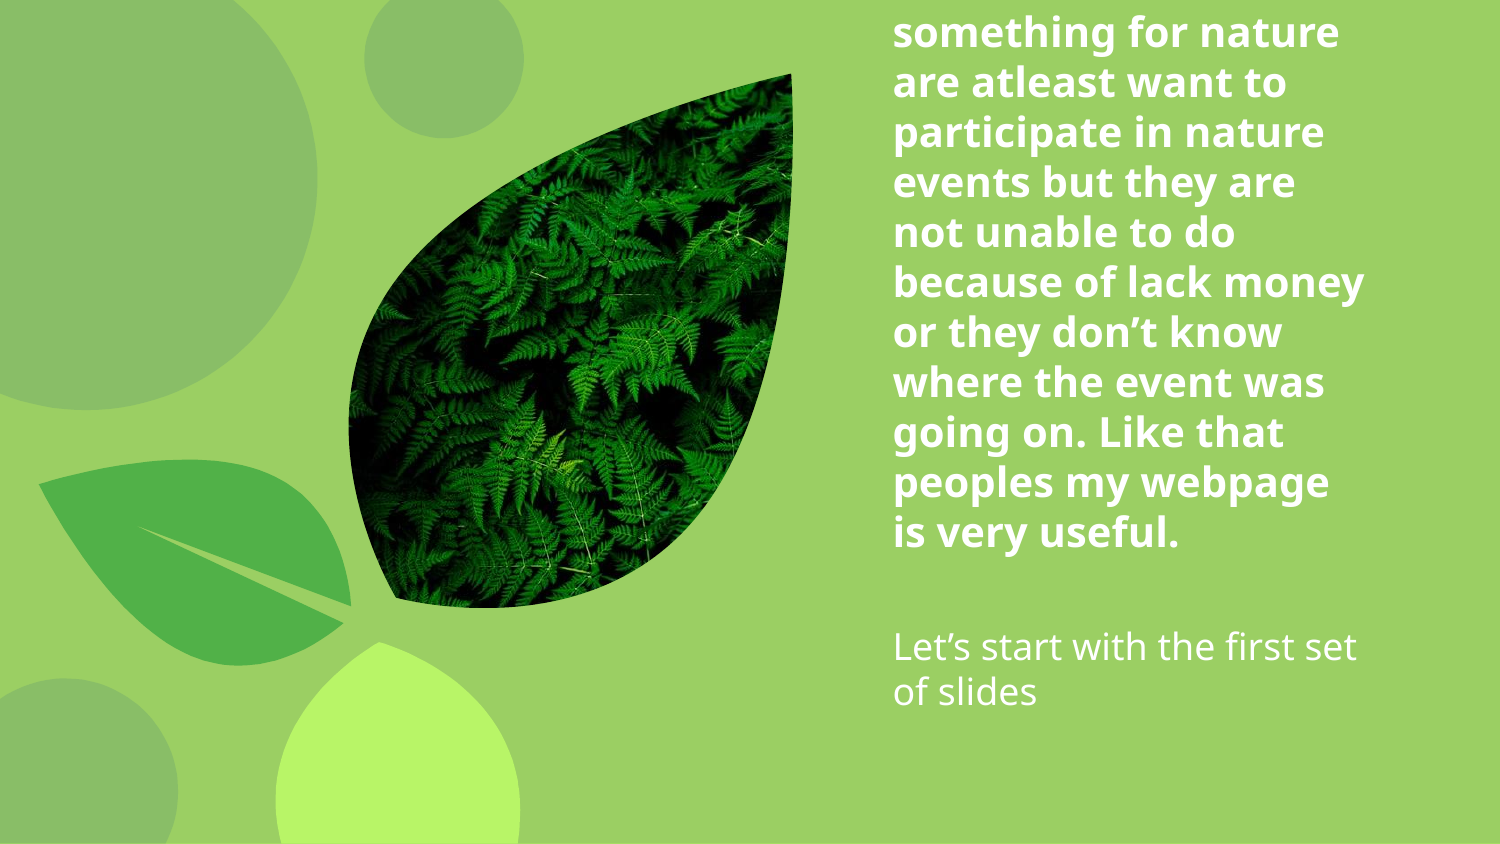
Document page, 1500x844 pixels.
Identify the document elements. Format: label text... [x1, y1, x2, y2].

subtitle Let’s start with the first set of slides [877, 608, 1388, 716]
title All of us are want to do something for nature are atleast want to participate in nature events but they are not unable to do because of lack money or they don’t know where the event was going on. Like that peoples my webpage is very useful. [877, 53, 1388, 571]
picture [348, 73, 794, 609]
